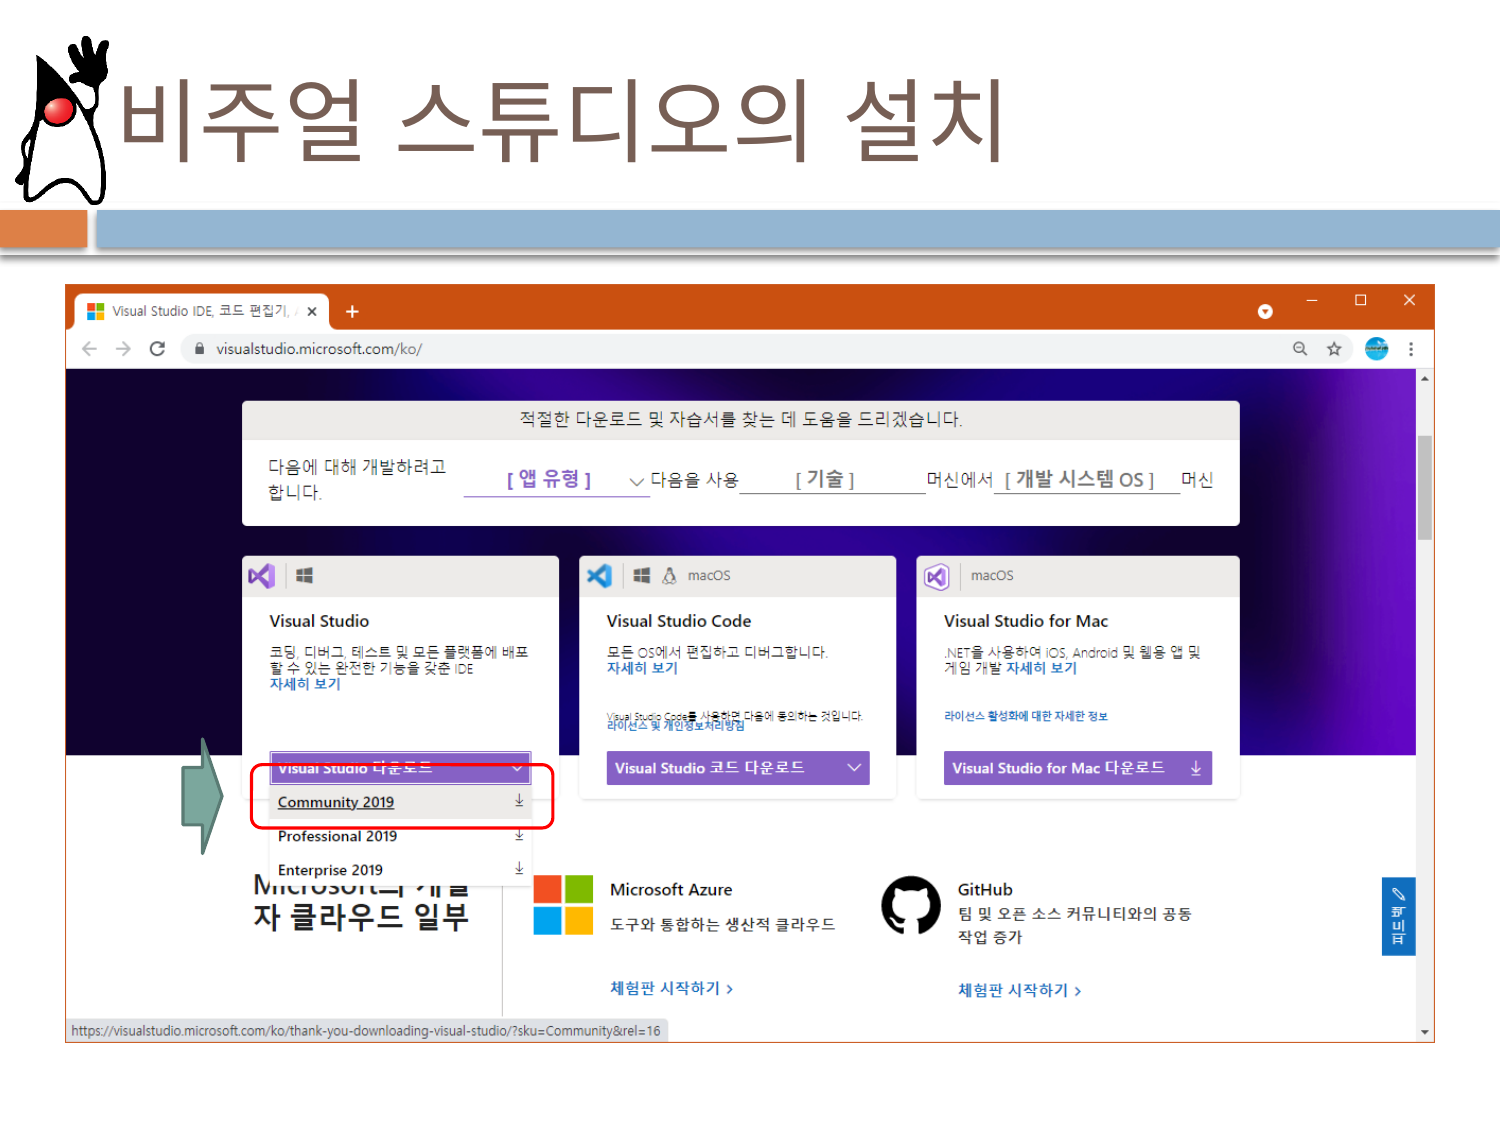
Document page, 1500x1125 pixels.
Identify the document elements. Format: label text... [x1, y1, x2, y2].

picture [64, 284, 1435, 1043]
picture [15, 36, 109, 205]
title 비주얼 스튜디오의 설치 [100, 37, 1438, 200]
